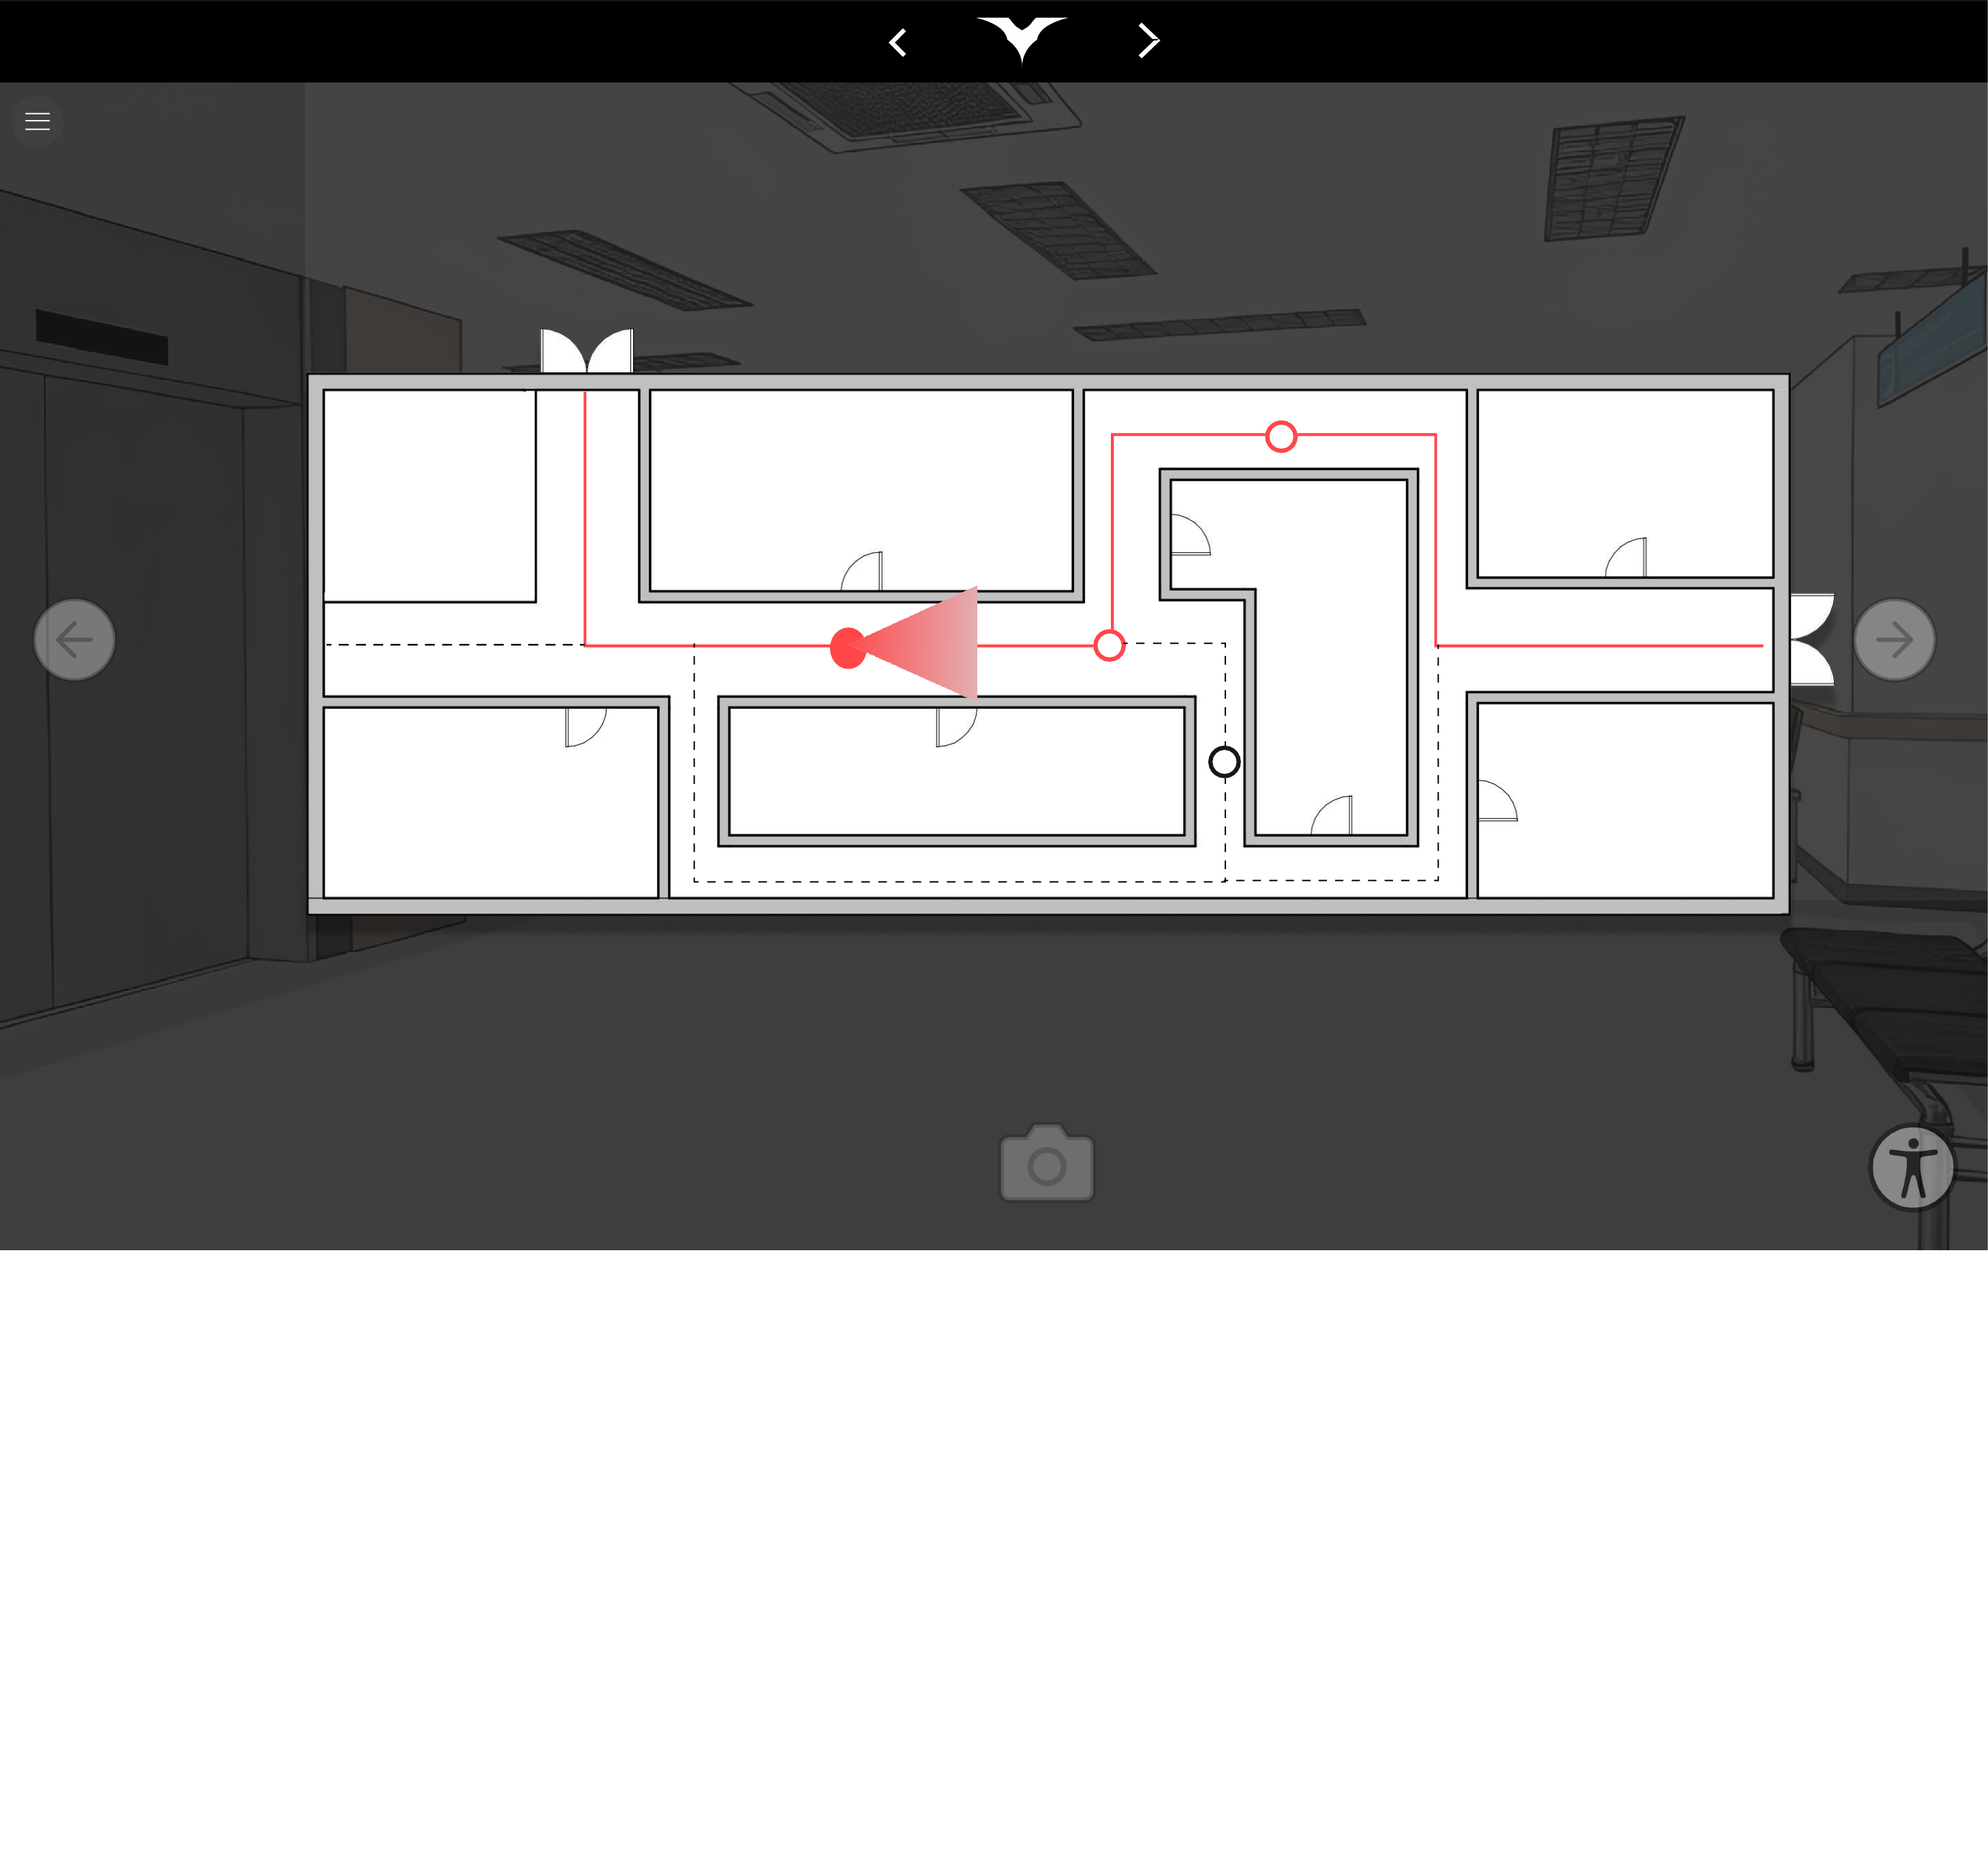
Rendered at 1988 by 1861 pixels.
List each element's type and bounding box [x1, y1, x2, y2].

text_box [0, 0, 1988, 1250]
